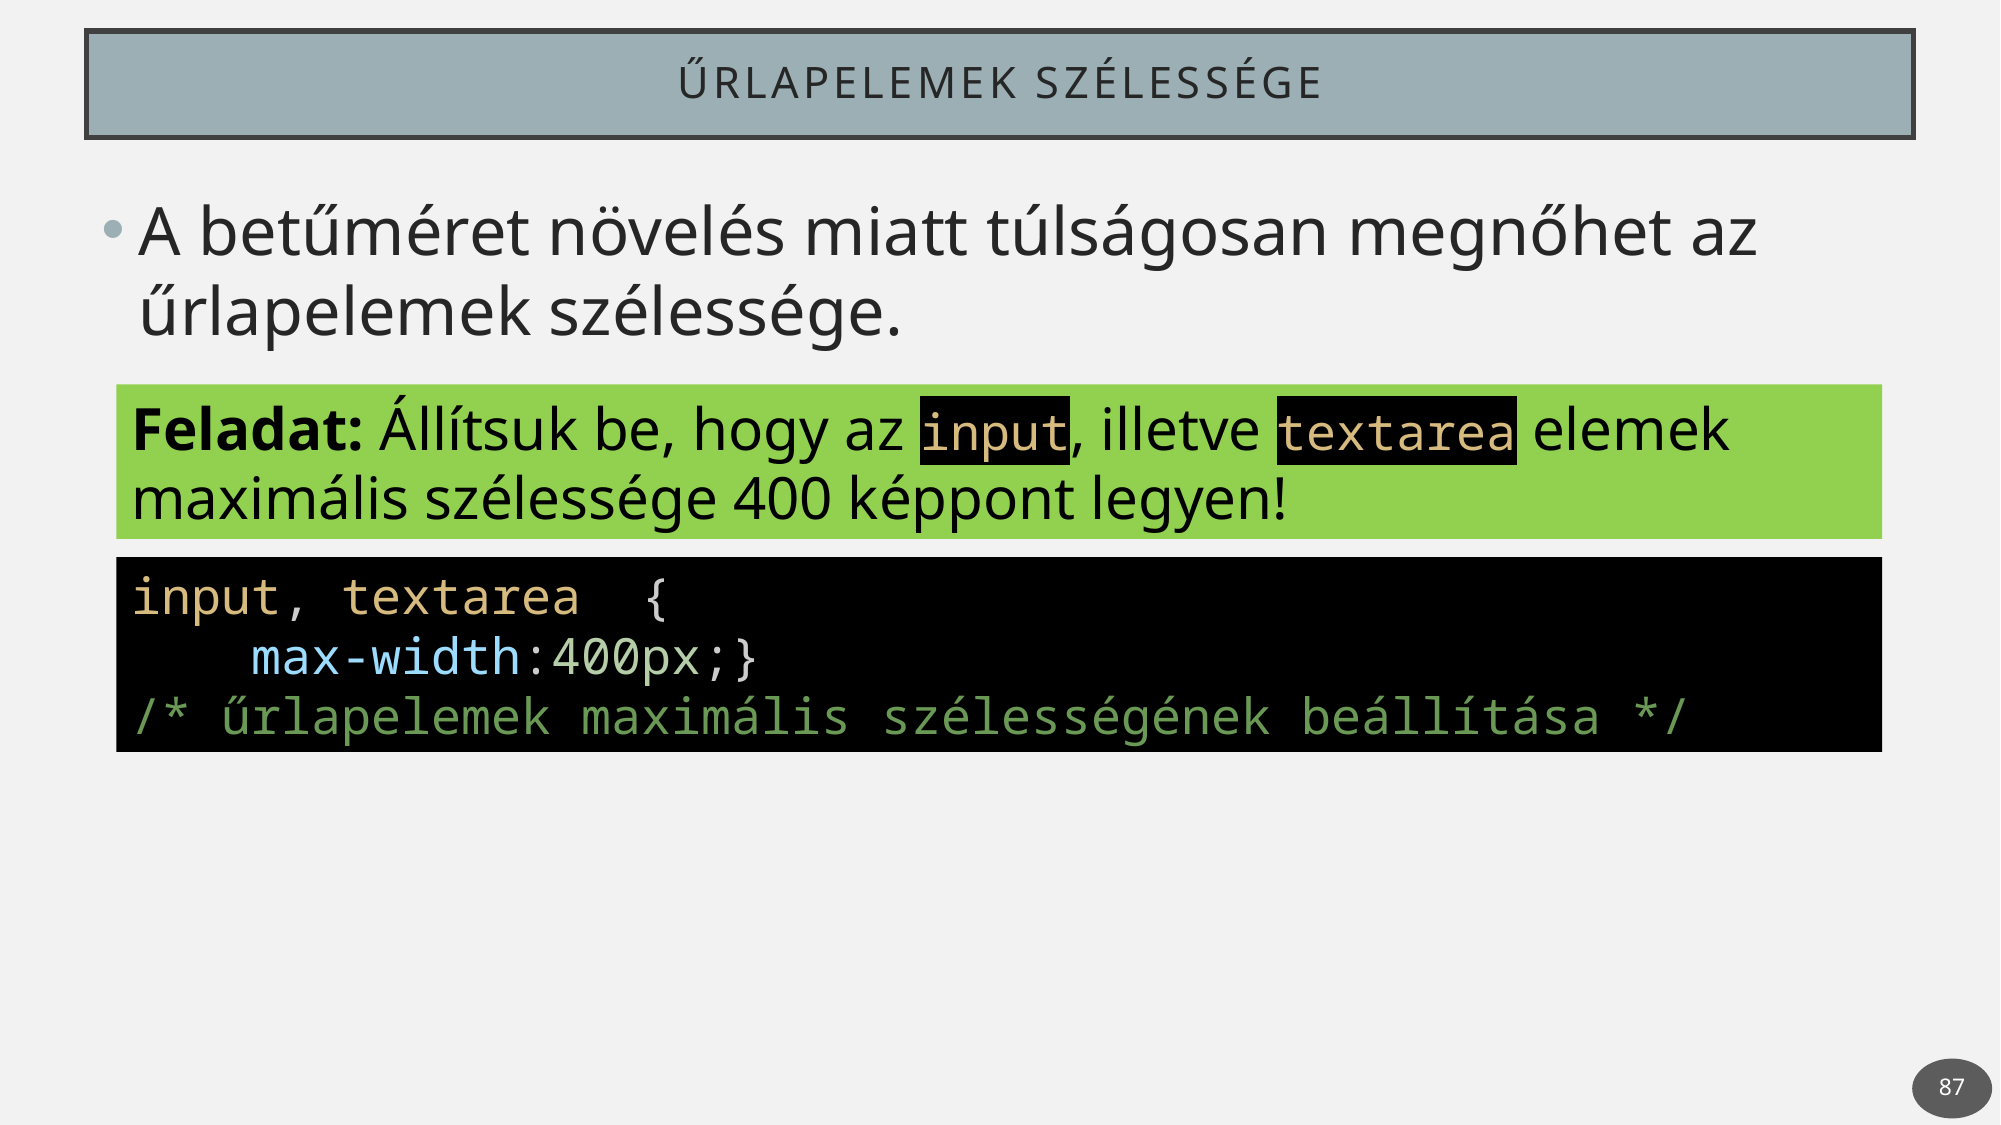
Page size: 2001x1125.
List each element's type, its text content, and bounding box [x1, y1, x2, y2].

slide_number 87 [1912, 1058, 1993, 1119]
text_box Feladat: Állítsuk be, hogy az input, illetve textarea elemek maximális szélessége 400 képpont legyen! [116, 384, 1883, 539]
list A betűméret növelés miatt túlságosan megnőhet az űrlapelemek szélessége. [86, 181, 1913, 1047]
title Űrlapelemek szélessége [84, 28, 1916, 140]
text_box input, textarea { max-width:400px;} /* űrlapelemek maximális szélességének beállítása */ [116, 557, 1883, 752]
